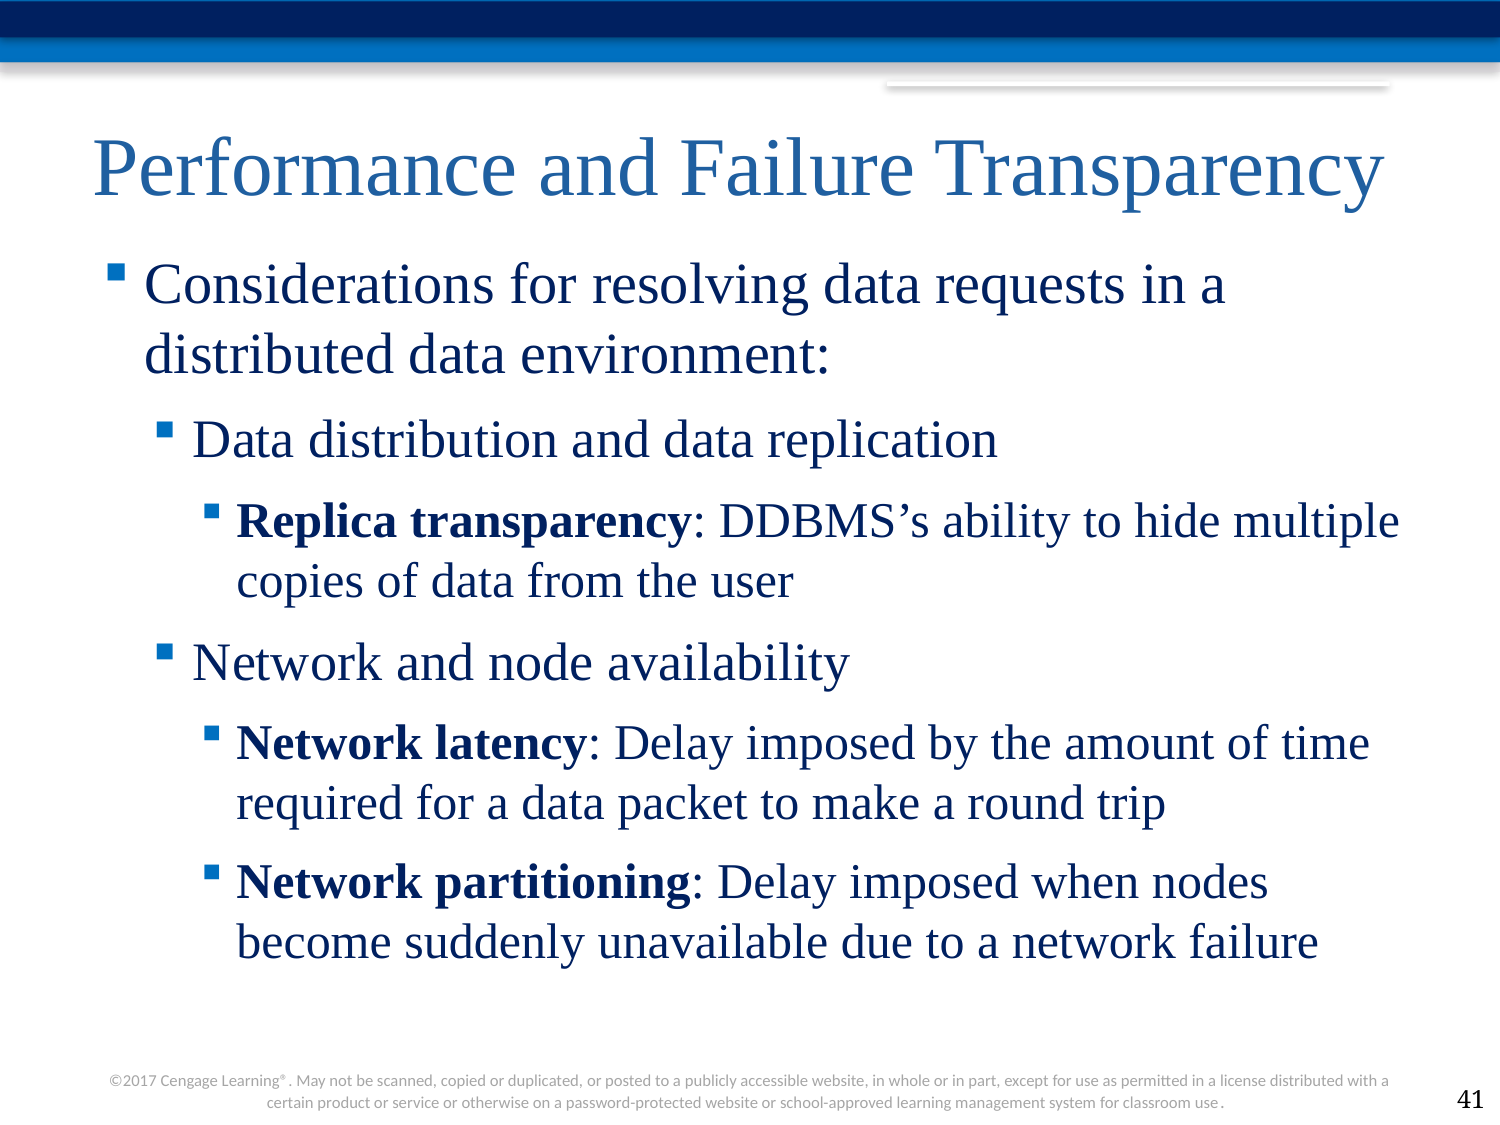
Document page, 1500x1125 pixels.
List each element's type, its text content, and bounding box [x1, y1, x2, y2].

list Considerations for resolving data requests in a distributed data environment: Data distribution and data replication Replica transparency: DDBMS’s ability to hide multiple copies of data from the user Network and node availability Network latency: Delay imposed by the amount of time required for a data packet to make a round trip Network partitioning: Delay imposed when nodes become suddenly unavailable due to a network failure [69, 237, 1420, 1041]
slide_number 41 [1425, 1074, 1500, 1125]
title Performance and Failure Transparency [75, 75, 1425, 250]
